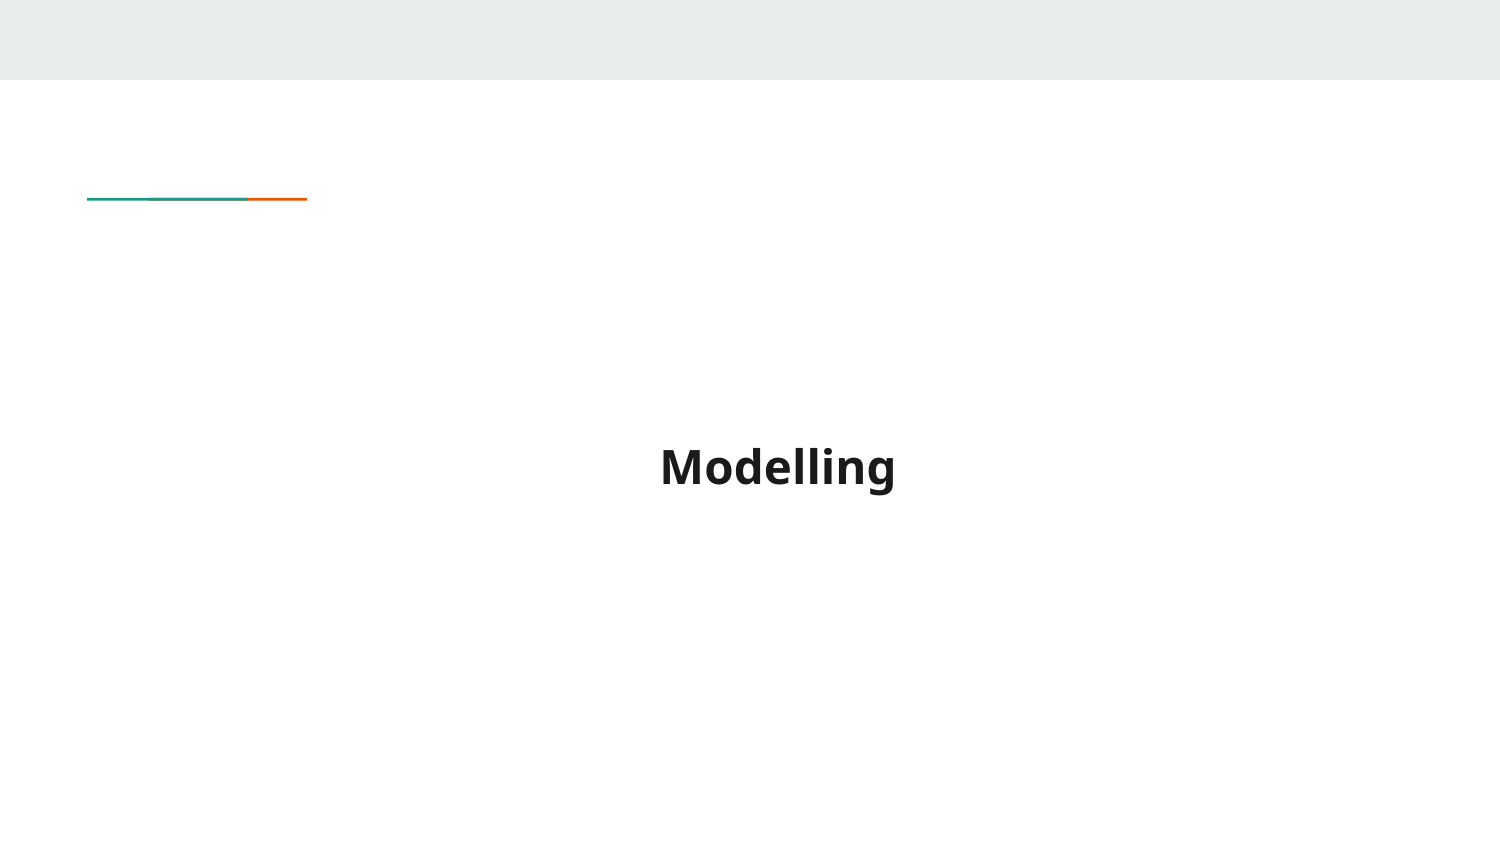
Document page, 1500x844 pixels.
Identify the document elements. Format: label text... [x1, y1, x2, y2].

title Modelling [119, 421, 1381, 510]
